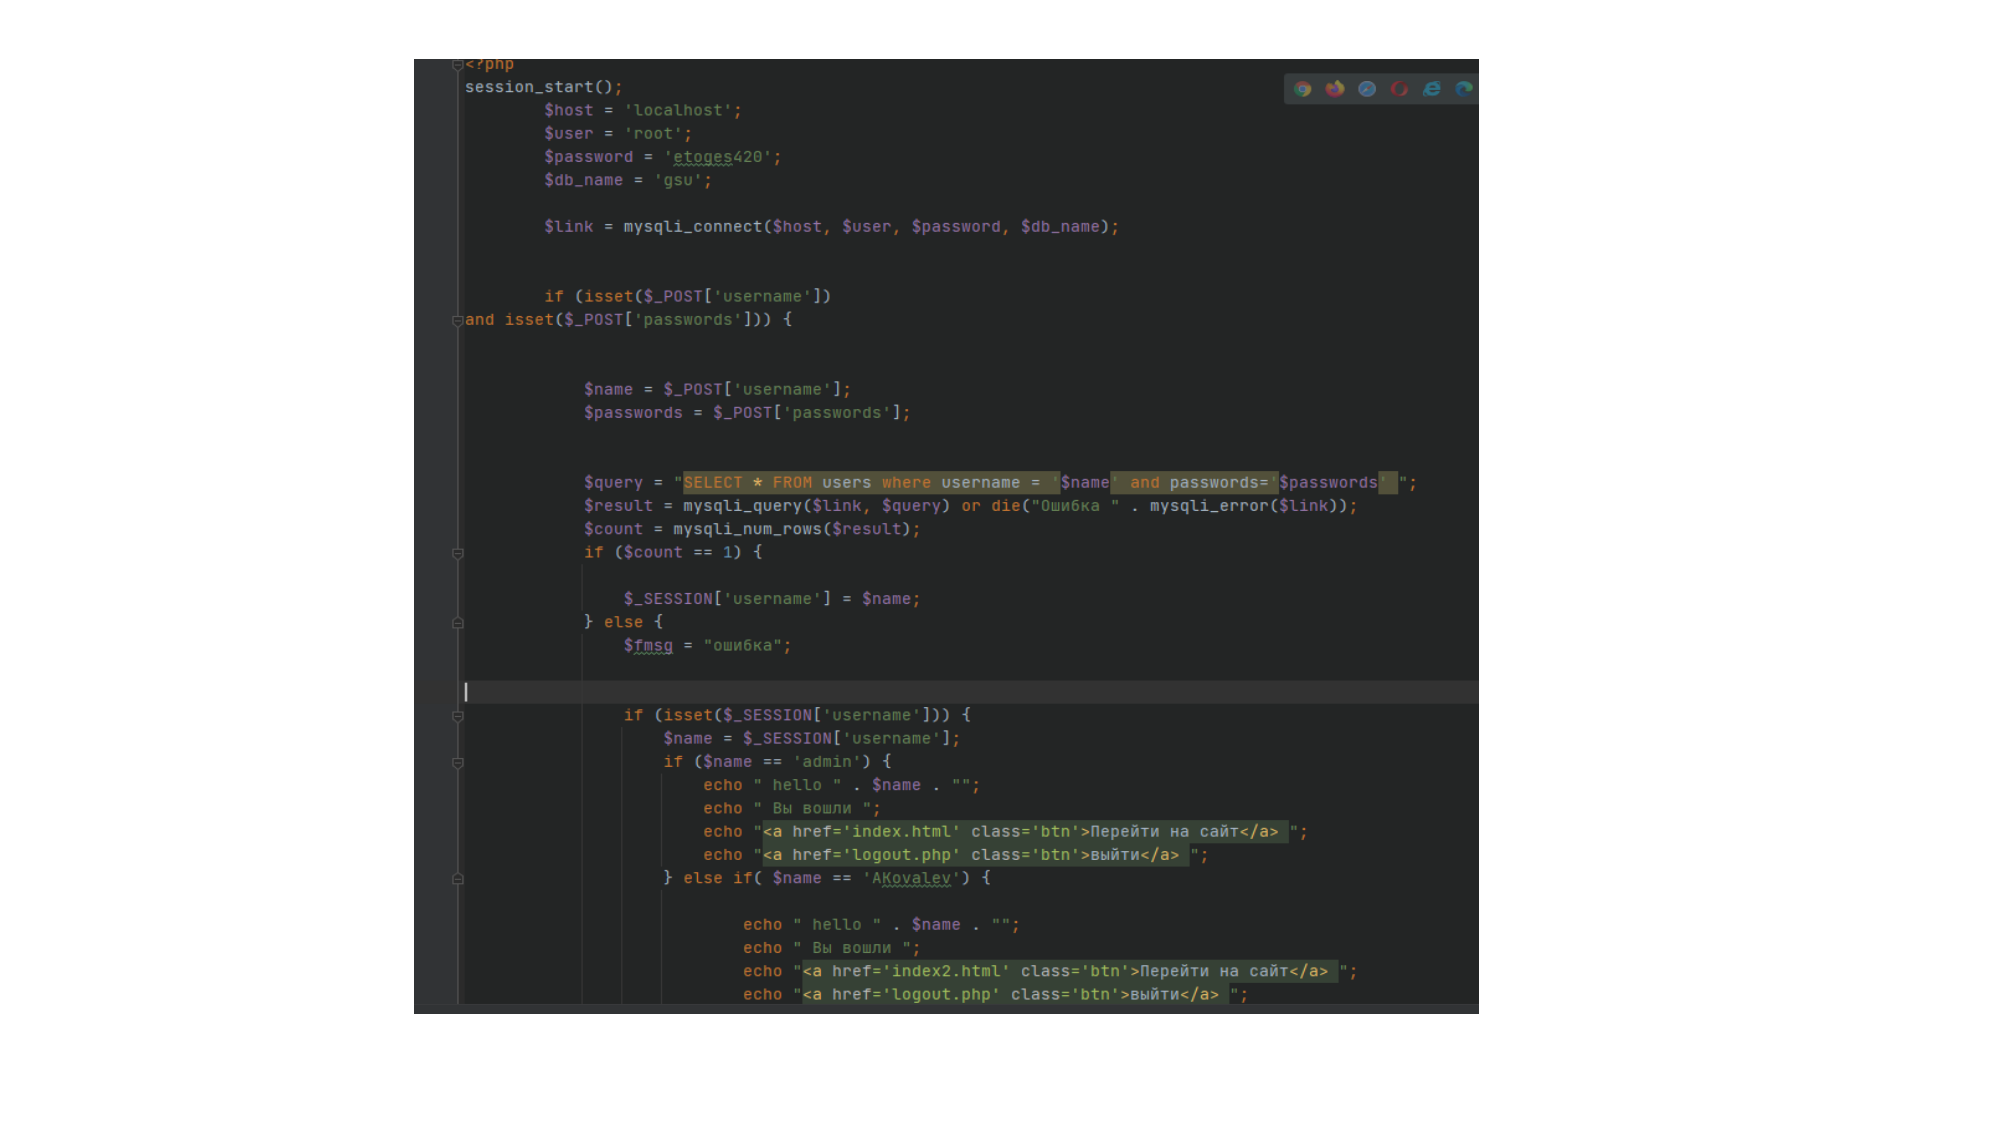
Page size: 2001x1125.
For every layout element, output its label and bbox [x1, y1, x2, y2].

picture [414, 59, 1479, 1014]
